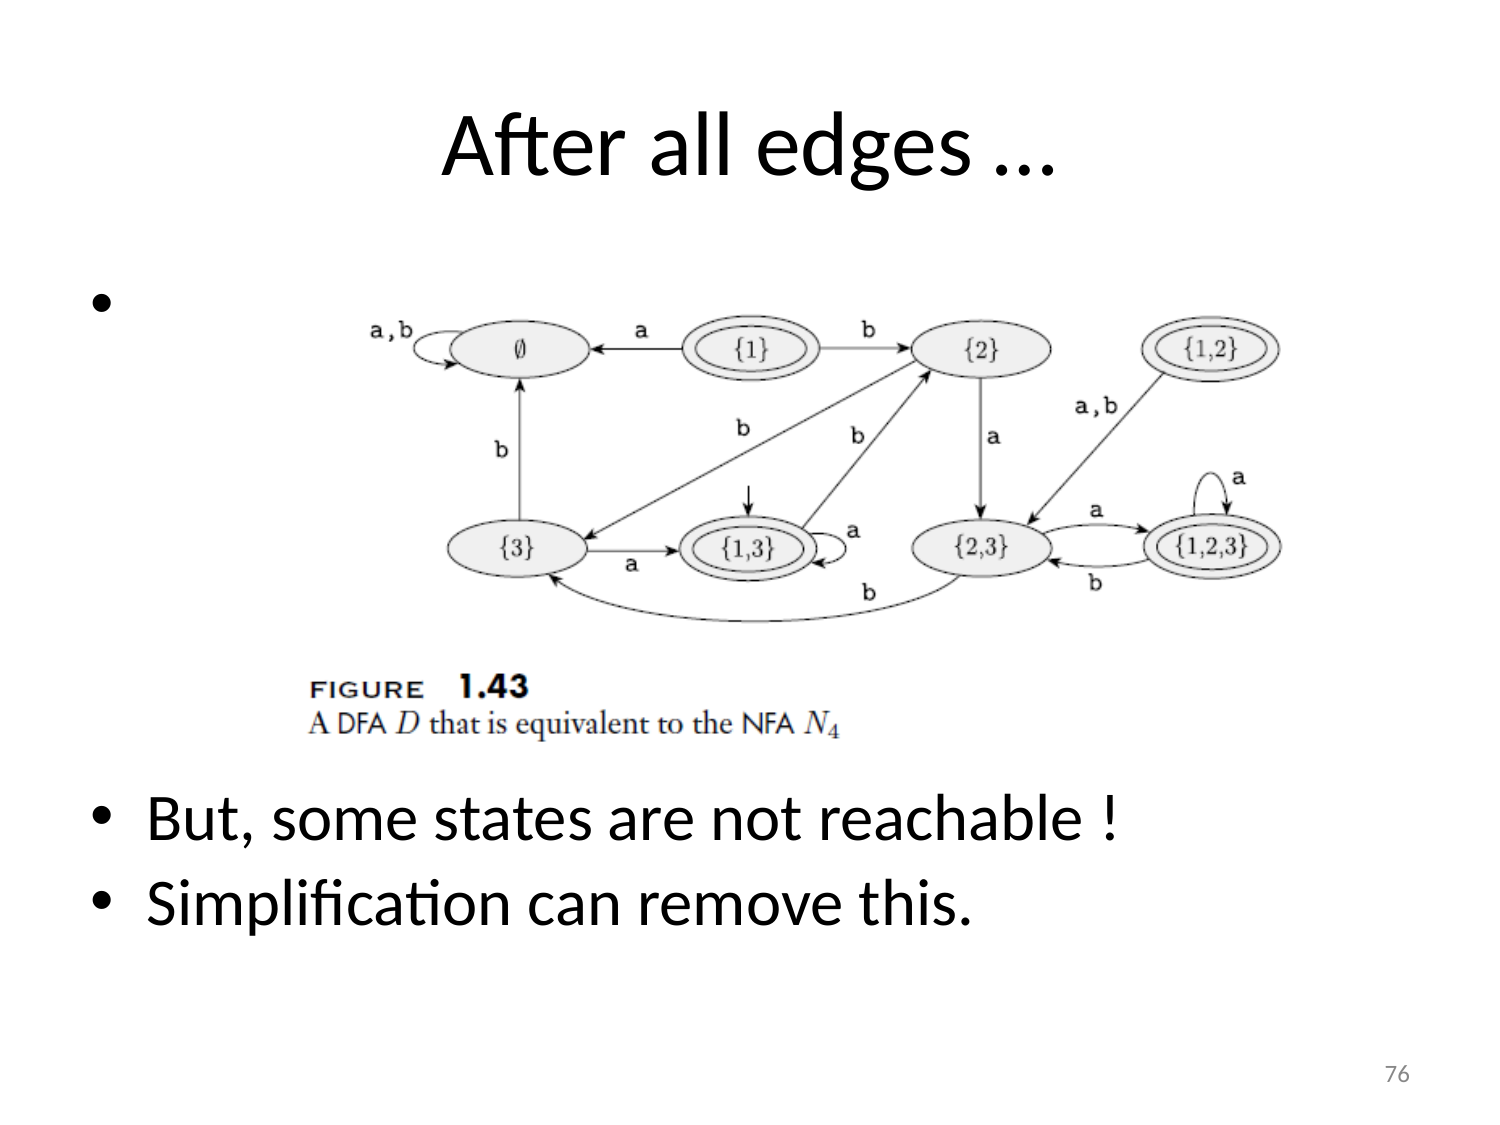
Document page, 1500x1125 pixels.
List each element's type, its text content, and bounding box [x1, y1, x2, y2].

picture [274, 274, 1310, 763]
title After all edges … [75, 45, 1425, 233]
list But, some states are not reachable ! Simplification can remove this. [75, 262, 1425, 1005]
slide_number ‹#› [1074, 1042, 1425, 1103]
